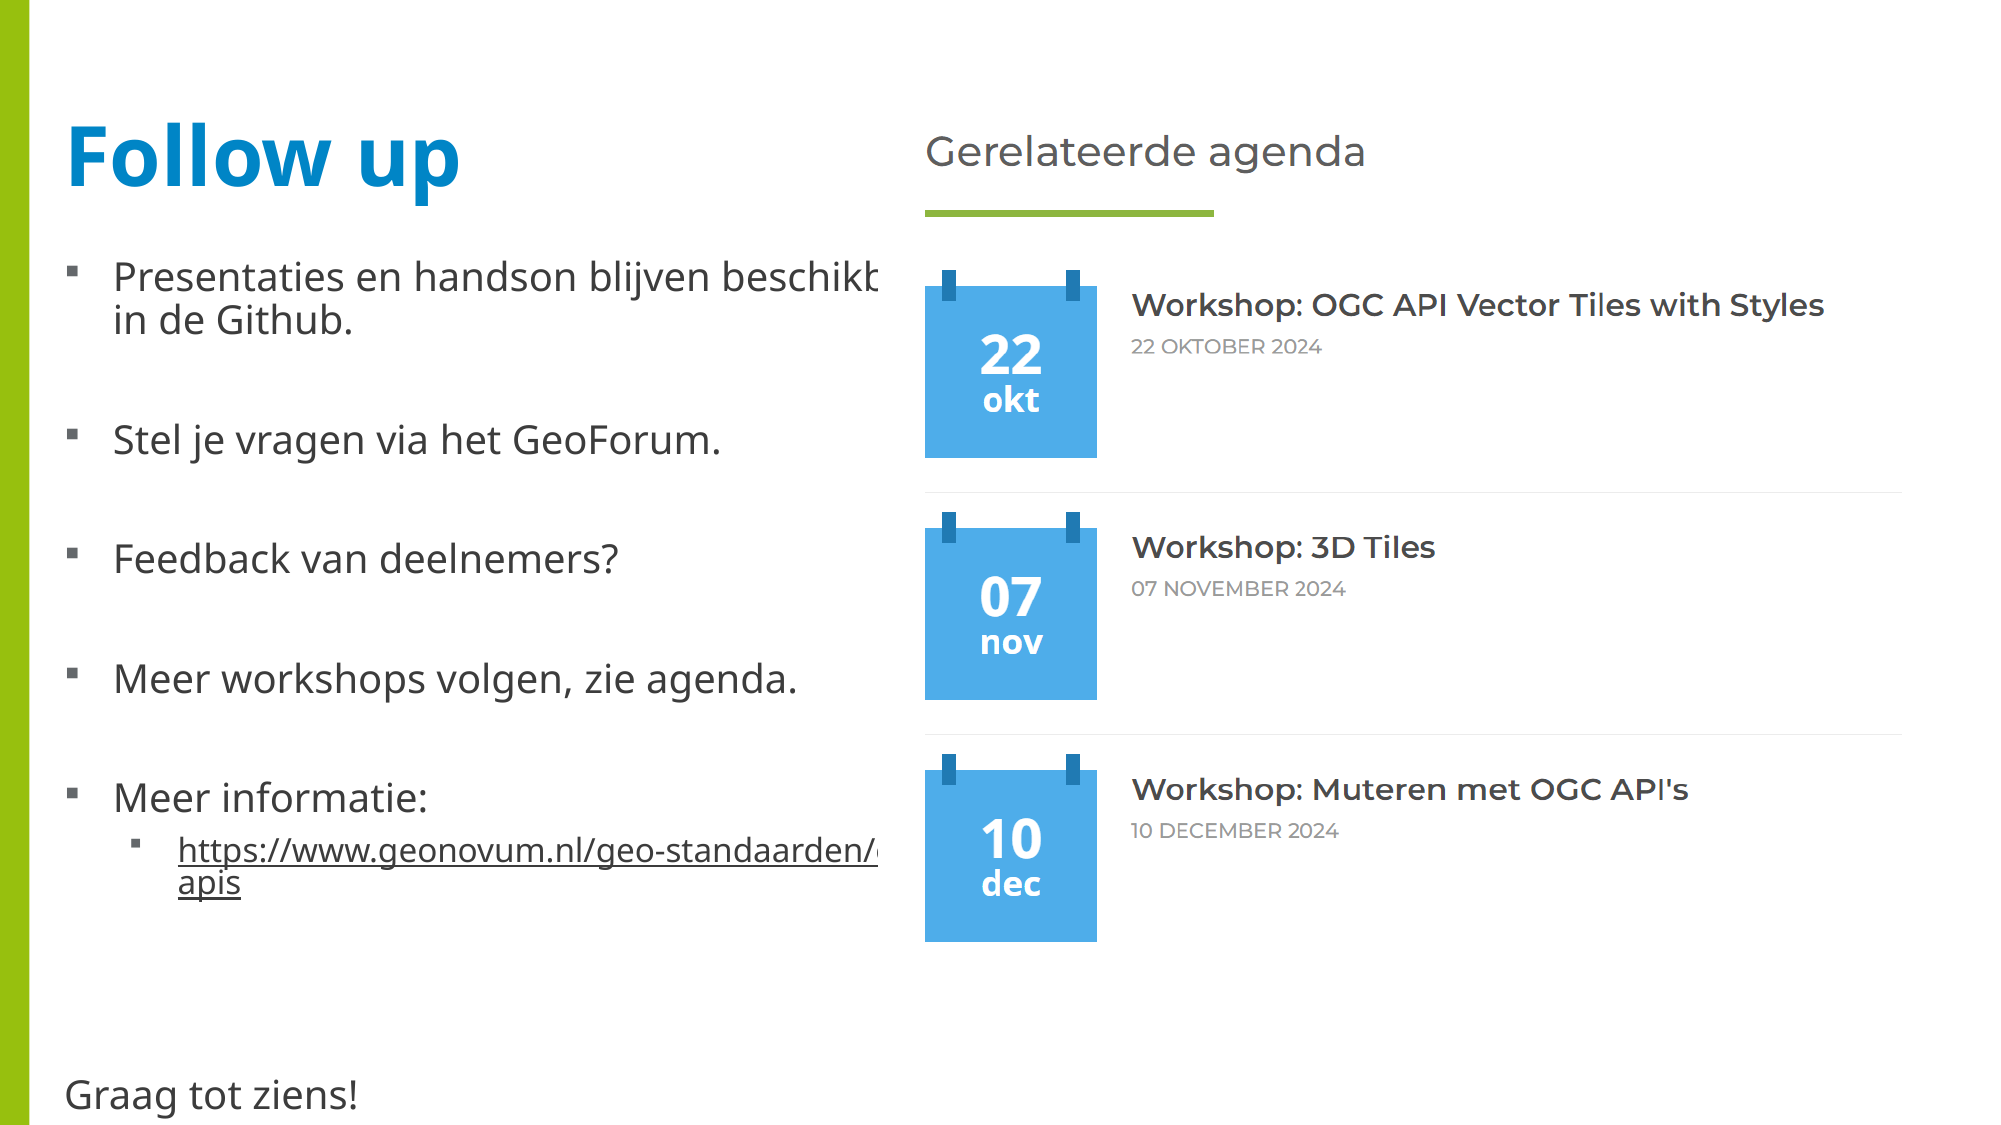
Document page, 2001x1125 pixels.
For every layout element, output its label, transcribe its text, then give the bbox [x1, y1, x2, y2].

list Presentaties en handson blijven beschikbaar in de Github. Stel je vragen via het GeoForum. Feedback van deelnemers? Meer workshops volgen, zie agenda. Meer informatie: https://www.geonovum.nl/geo-standaarden/ogc-apis Graag tot ziens! [49, 249, 977, 1095]
picture [878, 107, 1902, 969]
title Follow up [49, 0, 977, 210]
